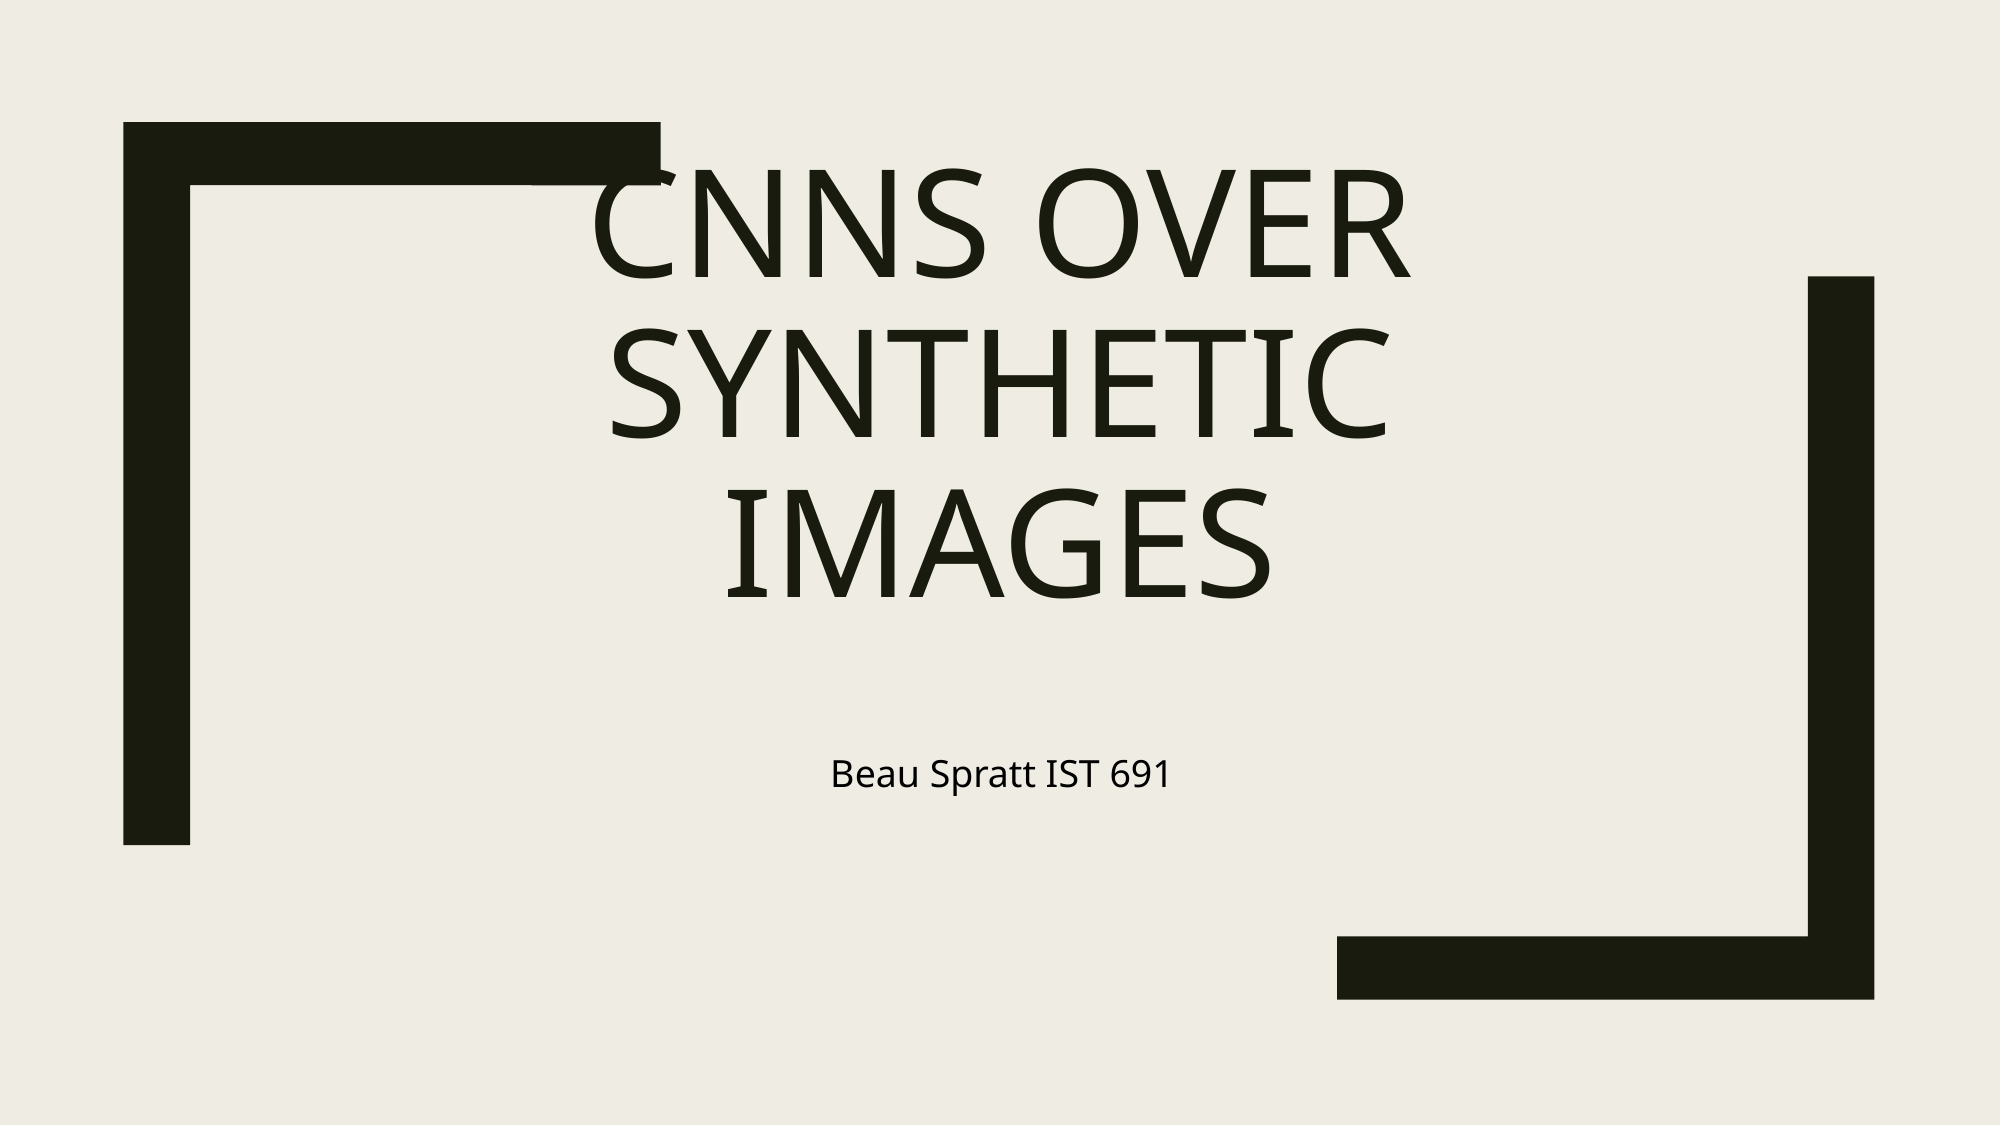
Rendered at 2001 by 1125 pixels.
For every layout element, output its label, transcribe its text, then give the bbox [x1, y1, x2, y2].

text_box Beau Spratt IST 691 [815, 742, 1189, 802]
title CNNs Over Synthetic Images [314, 293, 1686, 638]
